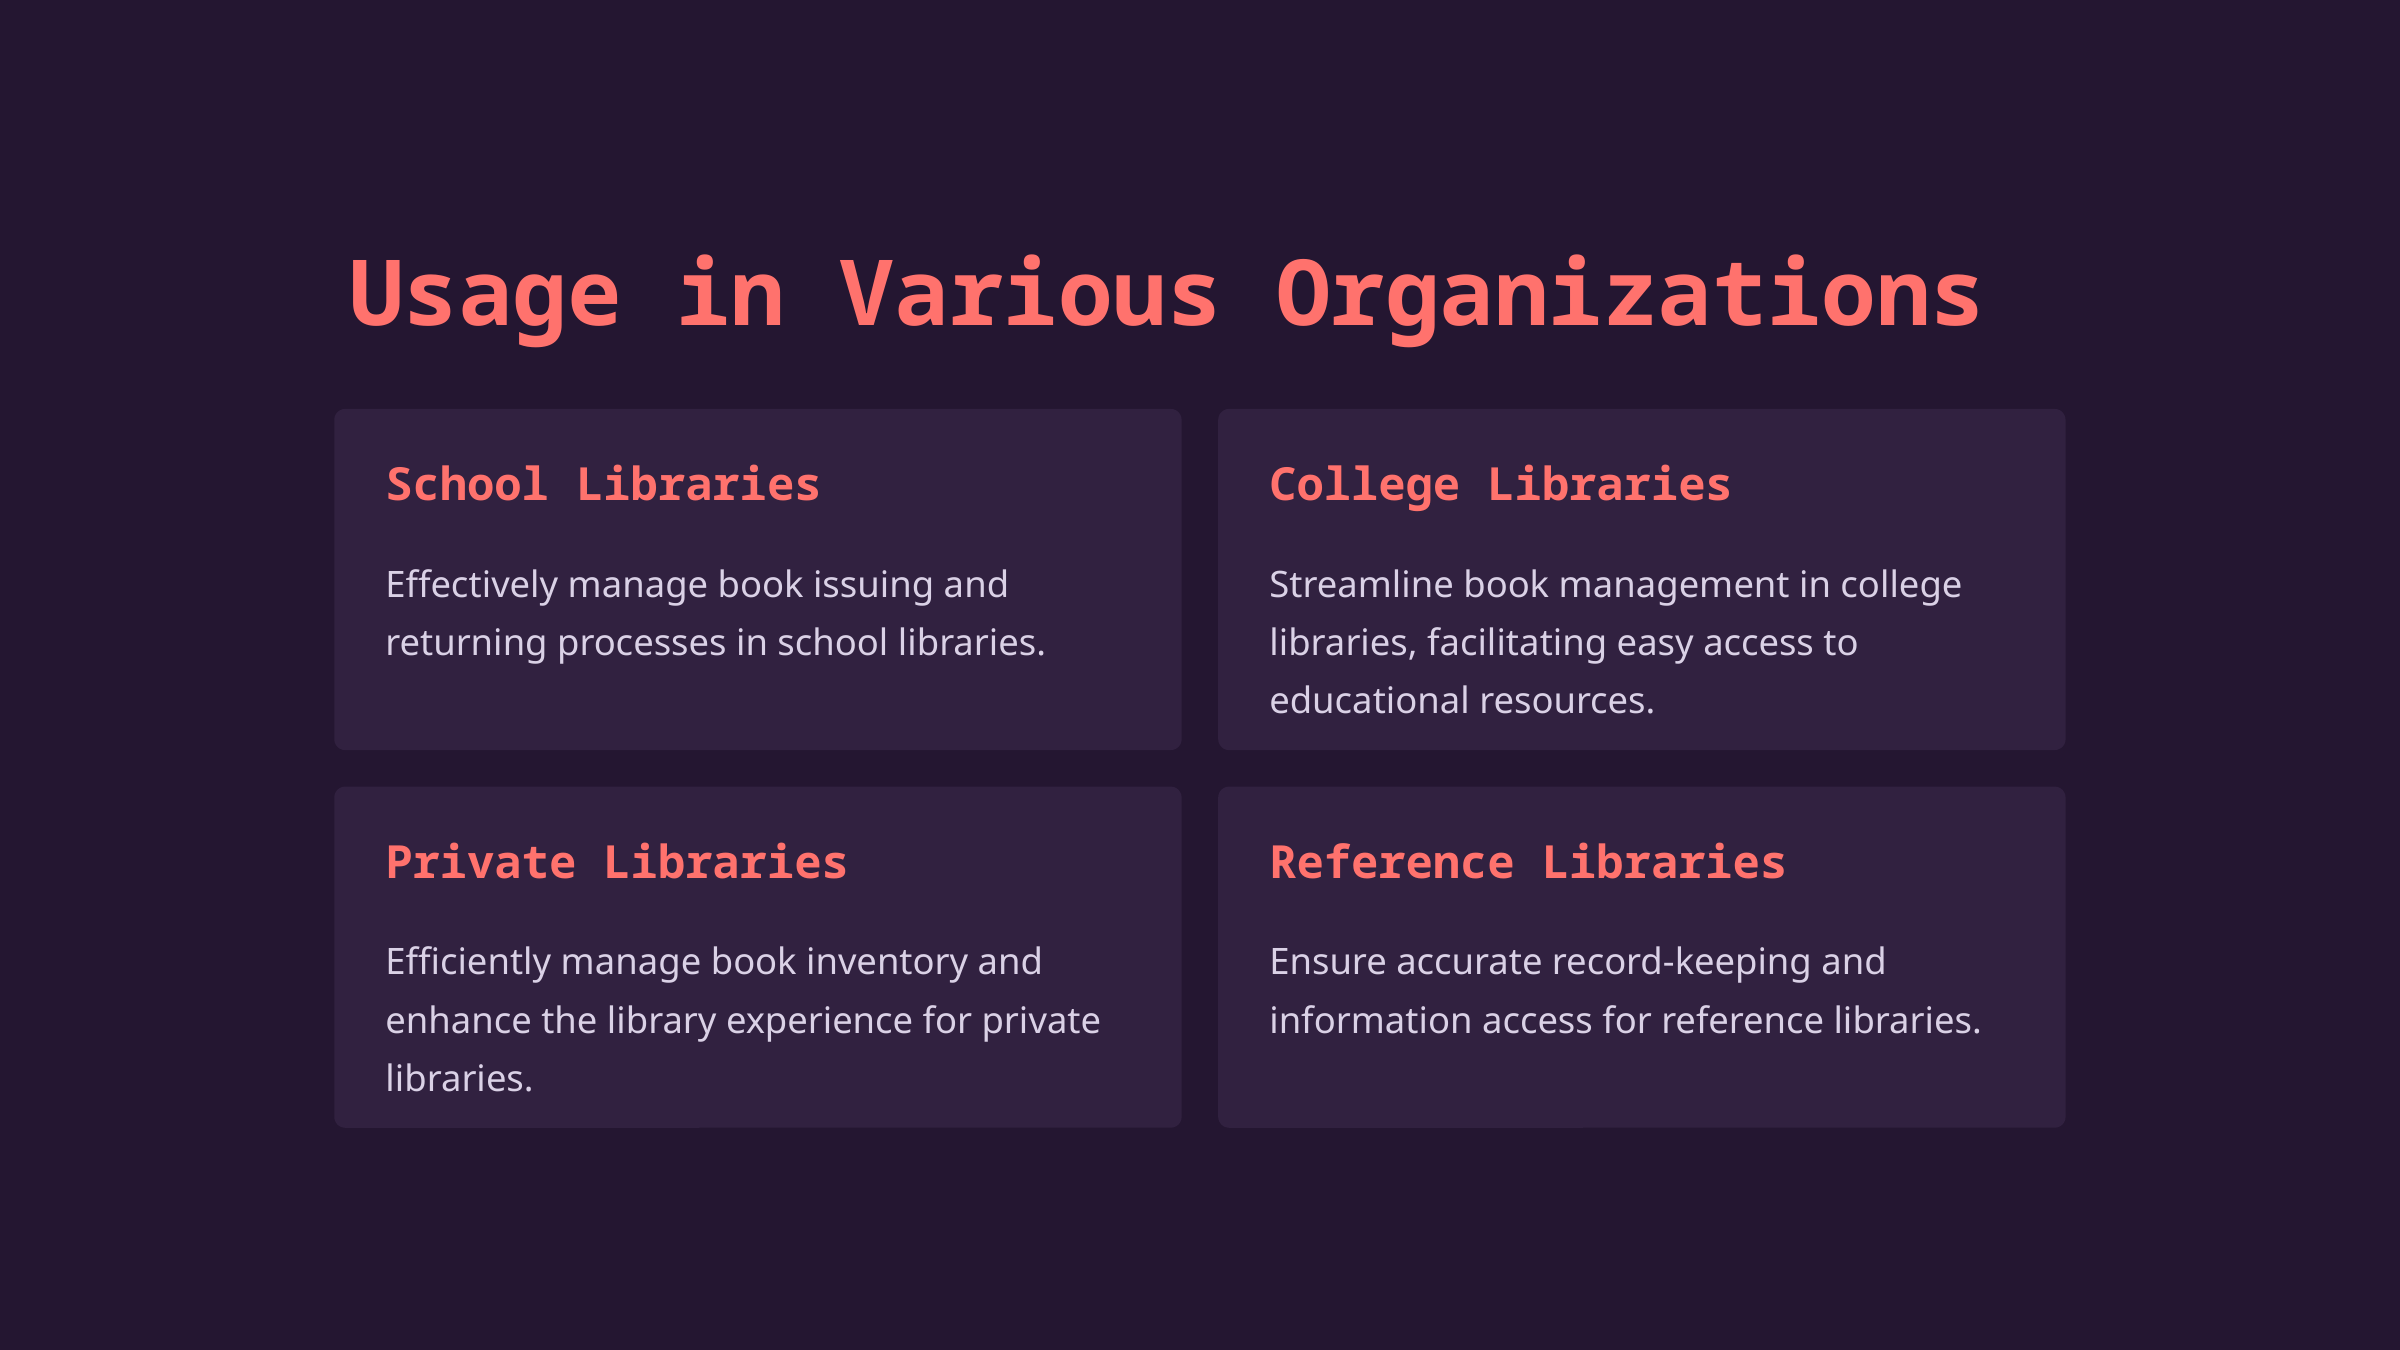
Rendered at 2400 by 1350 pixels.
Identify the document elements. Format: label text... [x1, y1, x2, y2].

text_box [334, 408, 1182, 751]
text_box [1218, 408, 2066, 751]
text_box Effectively manage book issuing and returning processes in school libraries. [370, 538, 1146, 656]
text_box Usage in Various Organizations [334, 222, 1722, 337]
text_box [1218, 786, 2066, 1128]
text_box [334, 786, 1182, 1128]
text_box School Libraries [370, 445, 736, 503]
text_box [0, 0, 2400, 1350]
text_box Private Libraries [370, 822, 754, 880]
text_box College Libraries [1254, 445, 1638, 503]
text_box Efficiently manage book inventory and enhance the library experience for private libraries. [370, 916, 1146, 1092]
text_box Streamline book management in college libraries, facilitating easy access to educational resources. [1254, 538, 2030, 714]
text_box Reference Libraries [1254, 822, 1683, 880]
text_box Ensure accurate record-keeping and information access for reference libraries. [1254, 916, 2030, 1033]
